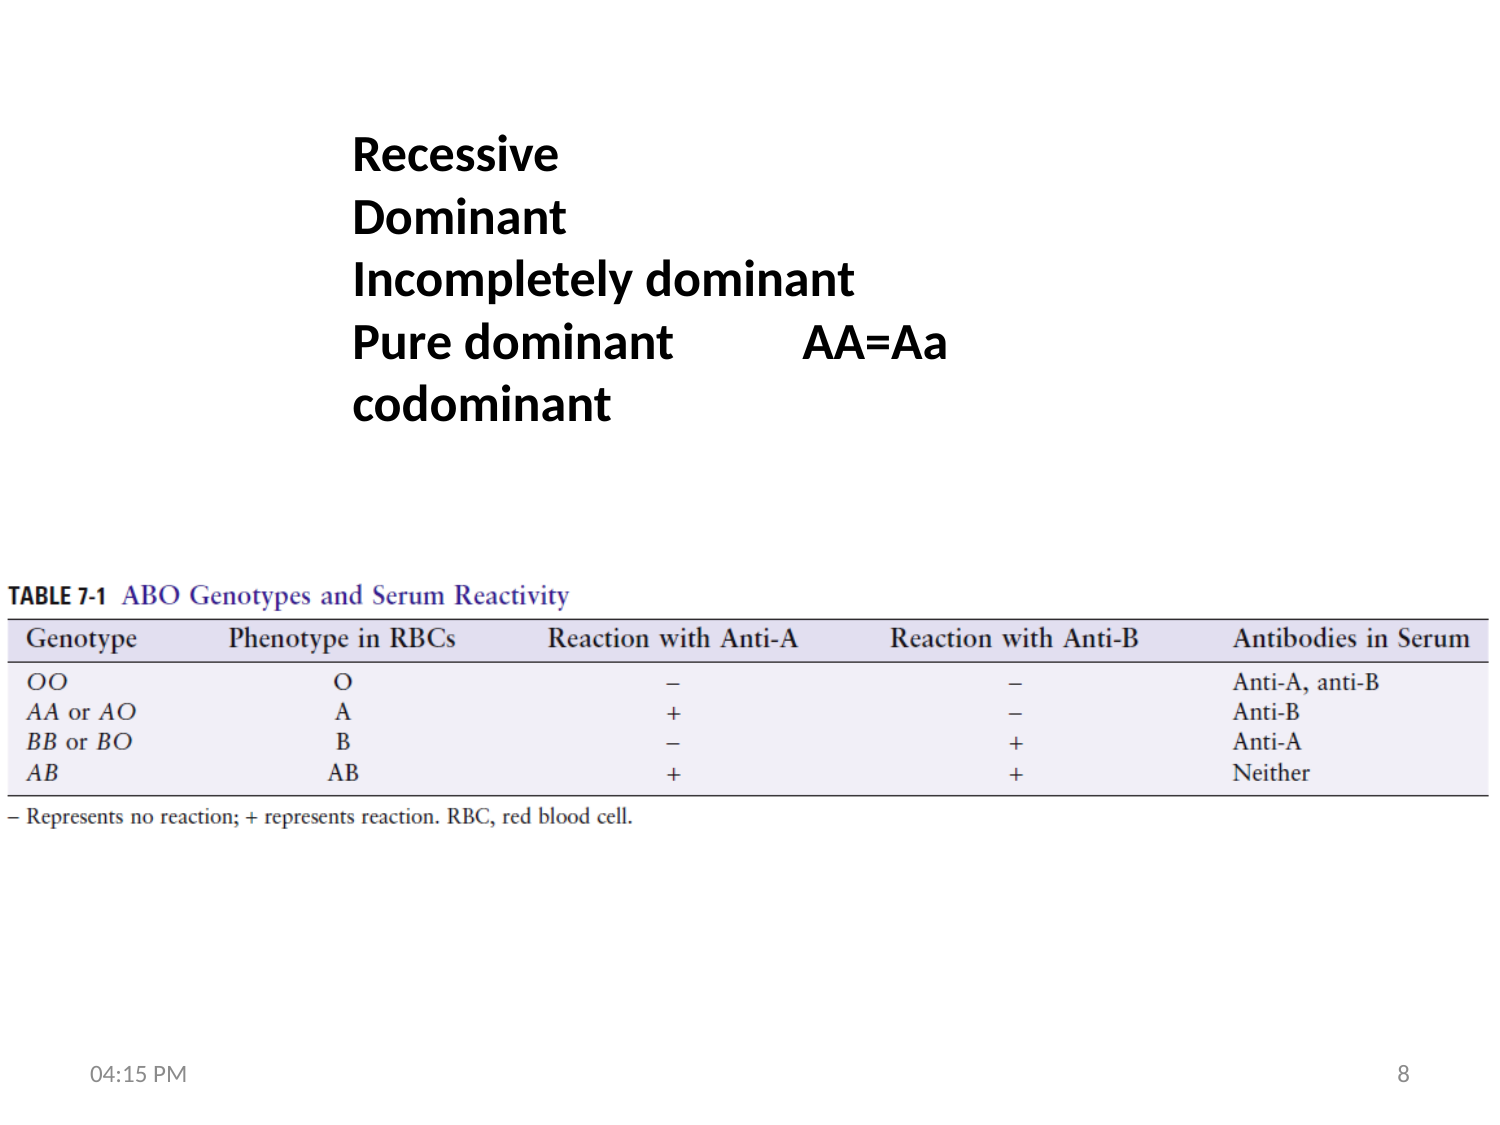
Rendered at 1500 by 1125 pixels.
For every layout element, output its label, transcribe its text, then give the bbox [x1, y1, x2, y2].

text_box Recessive Dominant Incompletely dominant Pure dominant AA=Aa codominant [337, 112, 1225, 440]
picture [0, 574, 1495, 845]
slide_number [75, 1042, 425, 1103]
slide_number 8 [1074, 1042, 1425, 1103]
